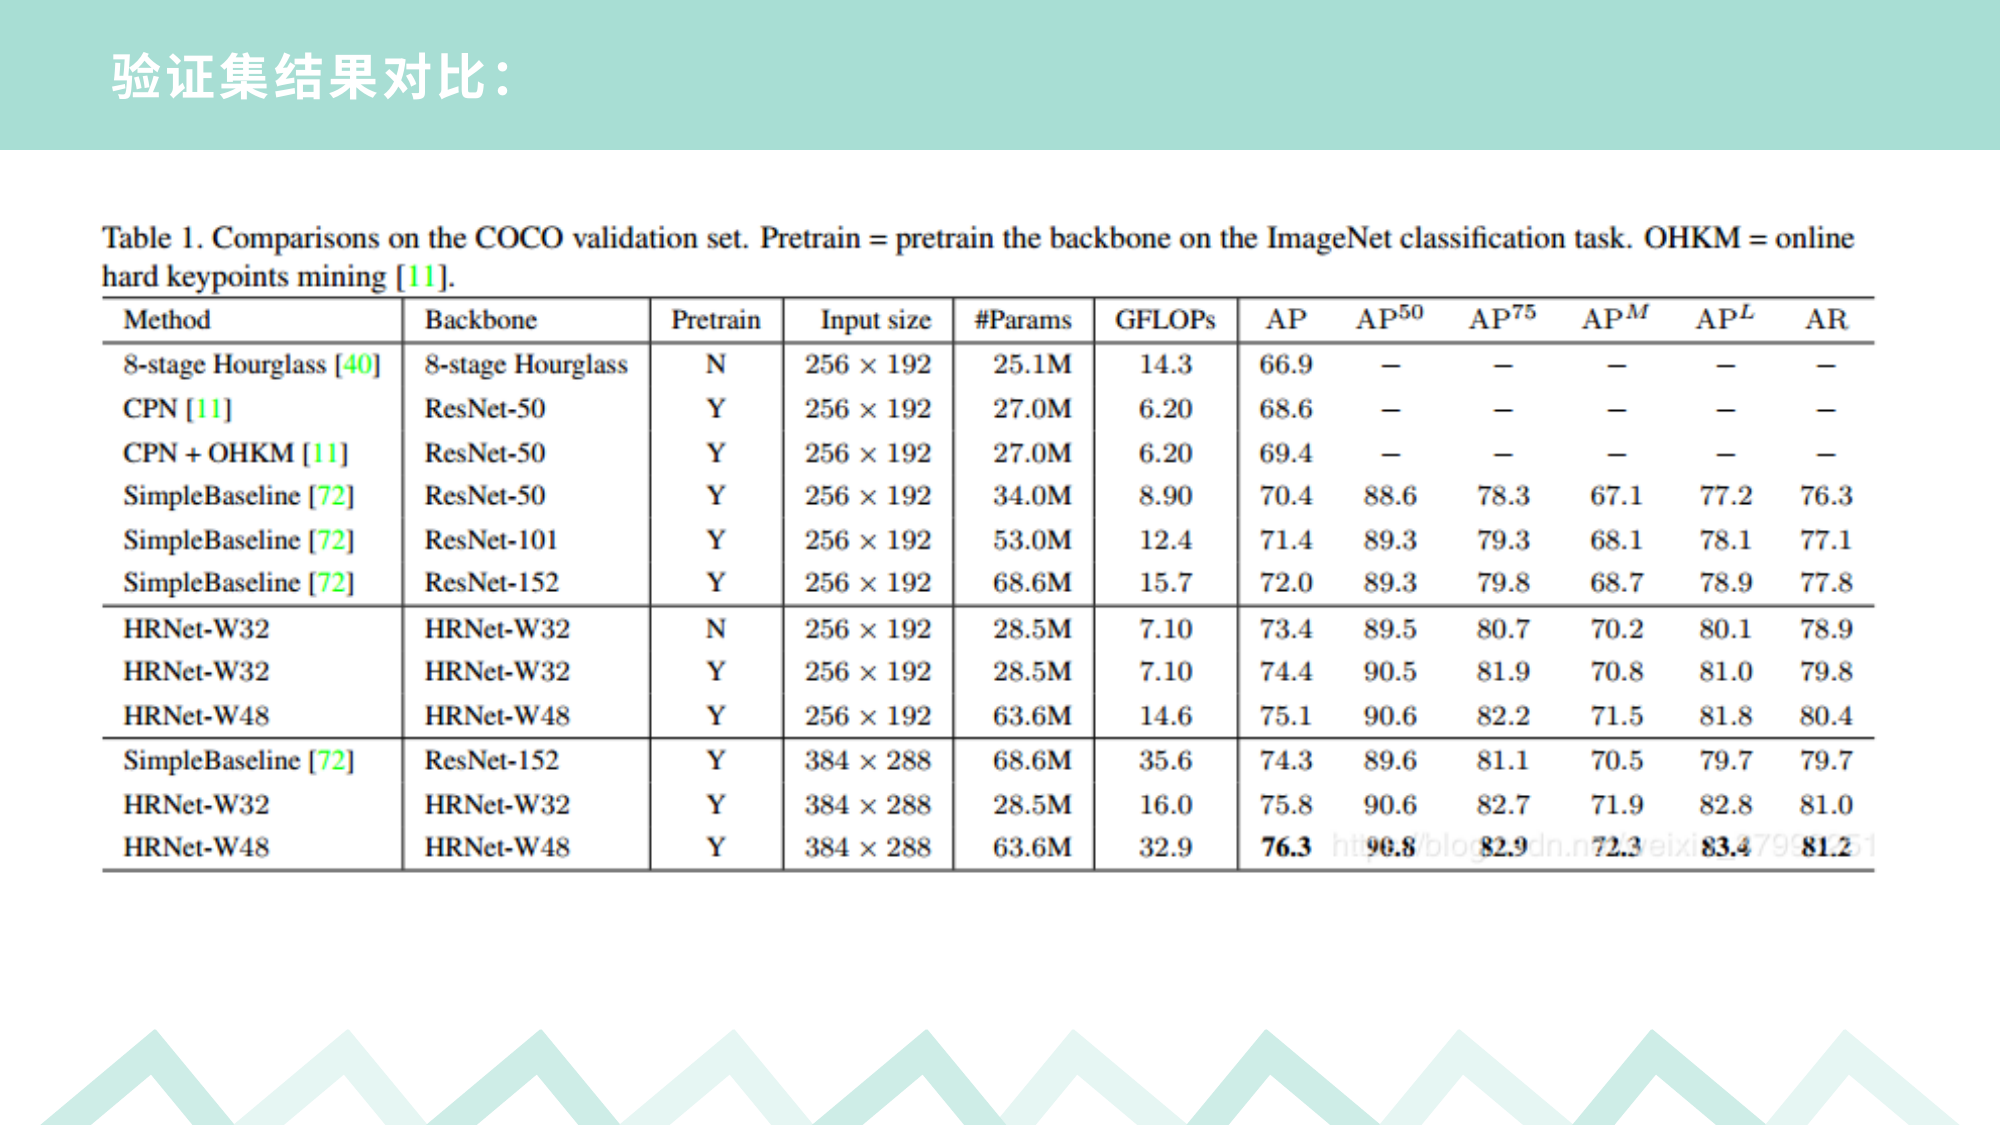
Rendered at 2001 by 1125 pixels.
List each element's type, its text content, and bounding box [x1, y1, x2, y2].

picture [94, 214, 1893, 883]
title 验证集结果对比： [95, 38, 1906, 112]
